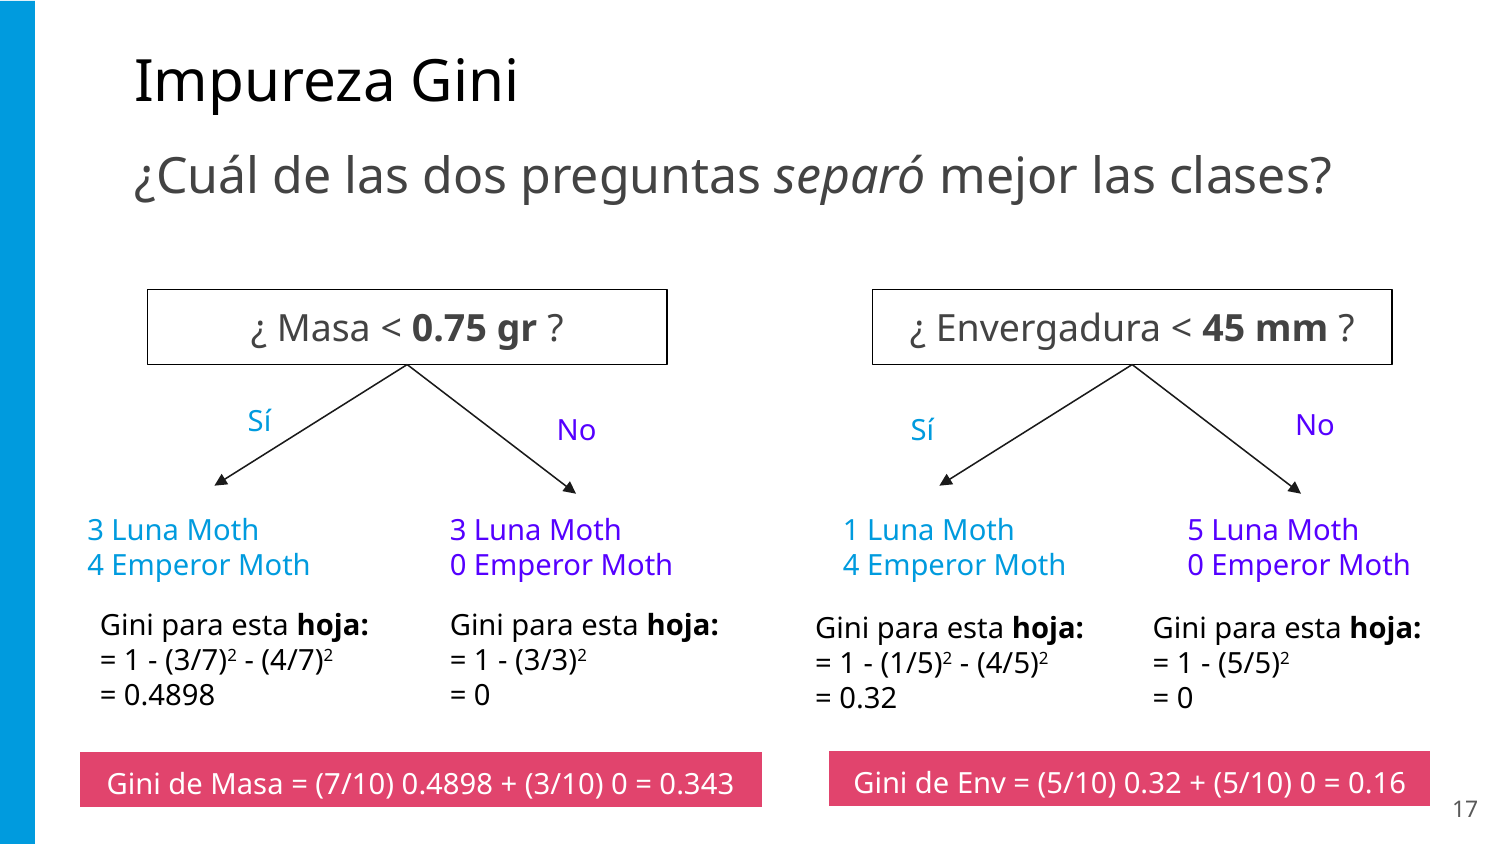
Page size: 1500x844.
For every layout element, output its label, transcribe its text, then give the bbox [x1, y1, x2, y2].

text_box No [1307, 391, 1360, 467]
text_box Gini de Env = (5/10) 0.32 + (5/10) 0 = 0.16 [827, 749, 1432, 808]
text_box Gini para esta hoja: = 1 - (3/7)2 - (4/7)2 = 0.4898 [84, 591, 392, 713]
text_box Gini para esta hoja: = 1 - (1/5)2 - (4/5)2 = 0.32 [800, 594, 1107, 716]
text_box No [582, 396, 622, 472]
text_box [214, 364, 408, 486]
text_box Gini de Masa = (7/10) 0.4898 + (3/10) 0 = 0.343 [77, 750, 764, 809]
text_box Gini para esta hoja: = 1 - (5/5)2 = 0 [1137, 594, 1444, 716]
text_box ¿Cuál de las dos preguntas separó mejor las clases? [119, 128, 1401, 256]
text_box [939, 364, 1133, 486]
text_box 5 Luna Moth 0 Emperor Moth [1172, 495, 1500, 571]
title Impureza Gini [119, 27, 1401, 120]
text_box Sí [877, 396, 934, 472]
text_box Gini para esta hoja: = 1 - (3/3)2 = 0 [434, 591, 742, 713]
text_box 3 Luna Moth 4 Emperor Moth [72, 495, 401, 571]
text_box 3 Luna Moth 0 Emperor Moth [434, 495, 764, 571]
text_box ¿ Envergadura < 45 mm ? [872, 289, 1392, 365]
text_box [406, 364, 577, 494]
slide_number ‹#› [1403, 779, 1494, 844]
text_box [1131, 364, 1302, 494]
text_box ¿ Masa < 0.75 gr ? [147, 289, 667, 365]
text_box 1 Luna Moth 4 Emperor Moth [827, 495, 1157, 571]
